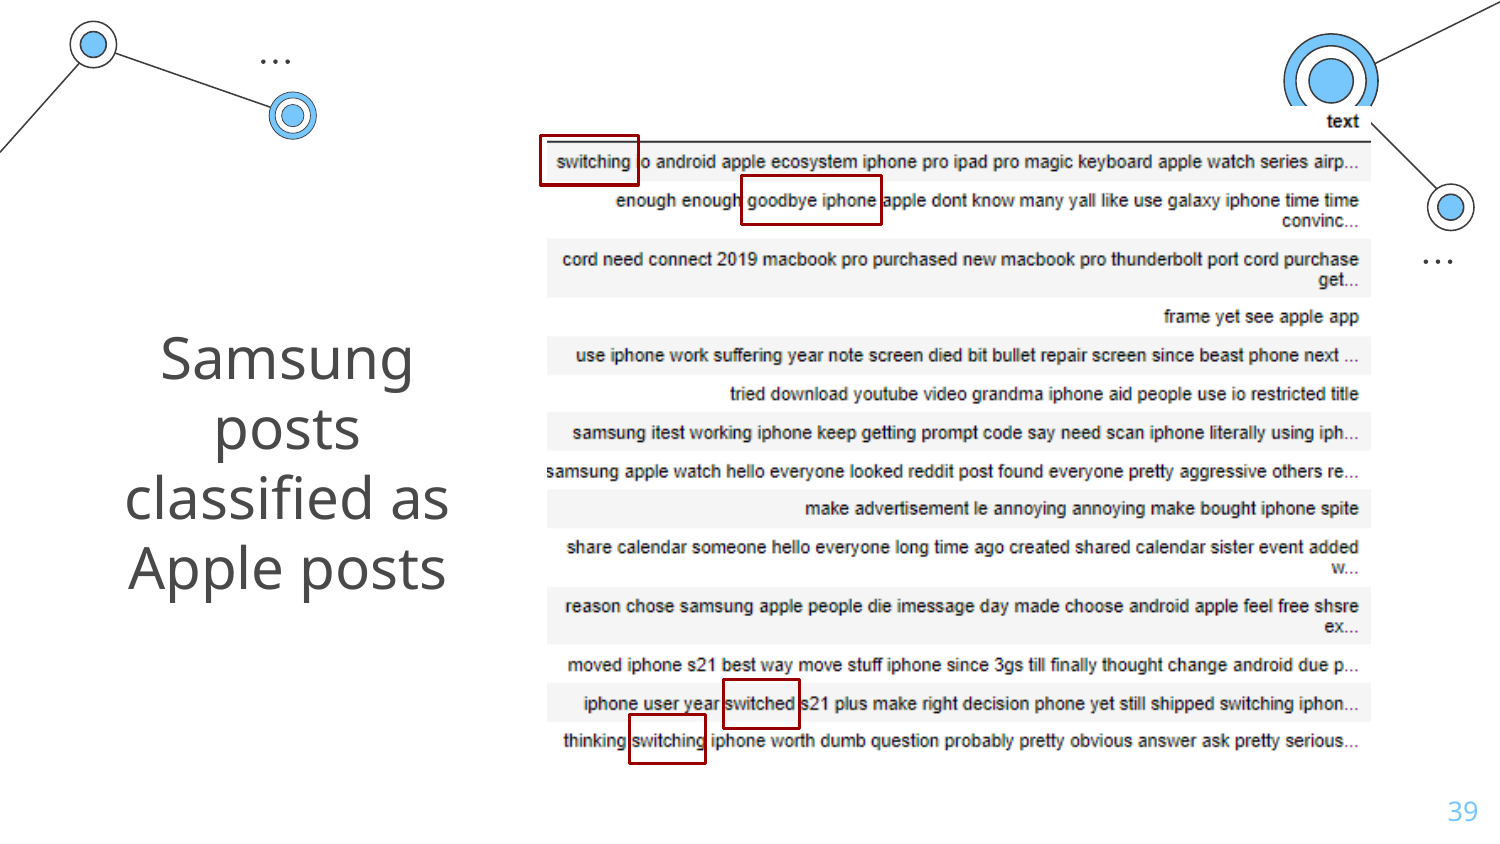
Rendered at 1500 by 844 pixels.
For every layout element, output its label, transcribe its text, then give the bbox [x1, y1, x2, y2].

slide_number ‹#› [1403, 779, 1494, 844]
title Samsung posts classified as Apple posts [84, 305, 492, 404]
picture [546, 105, 1371, 755]
